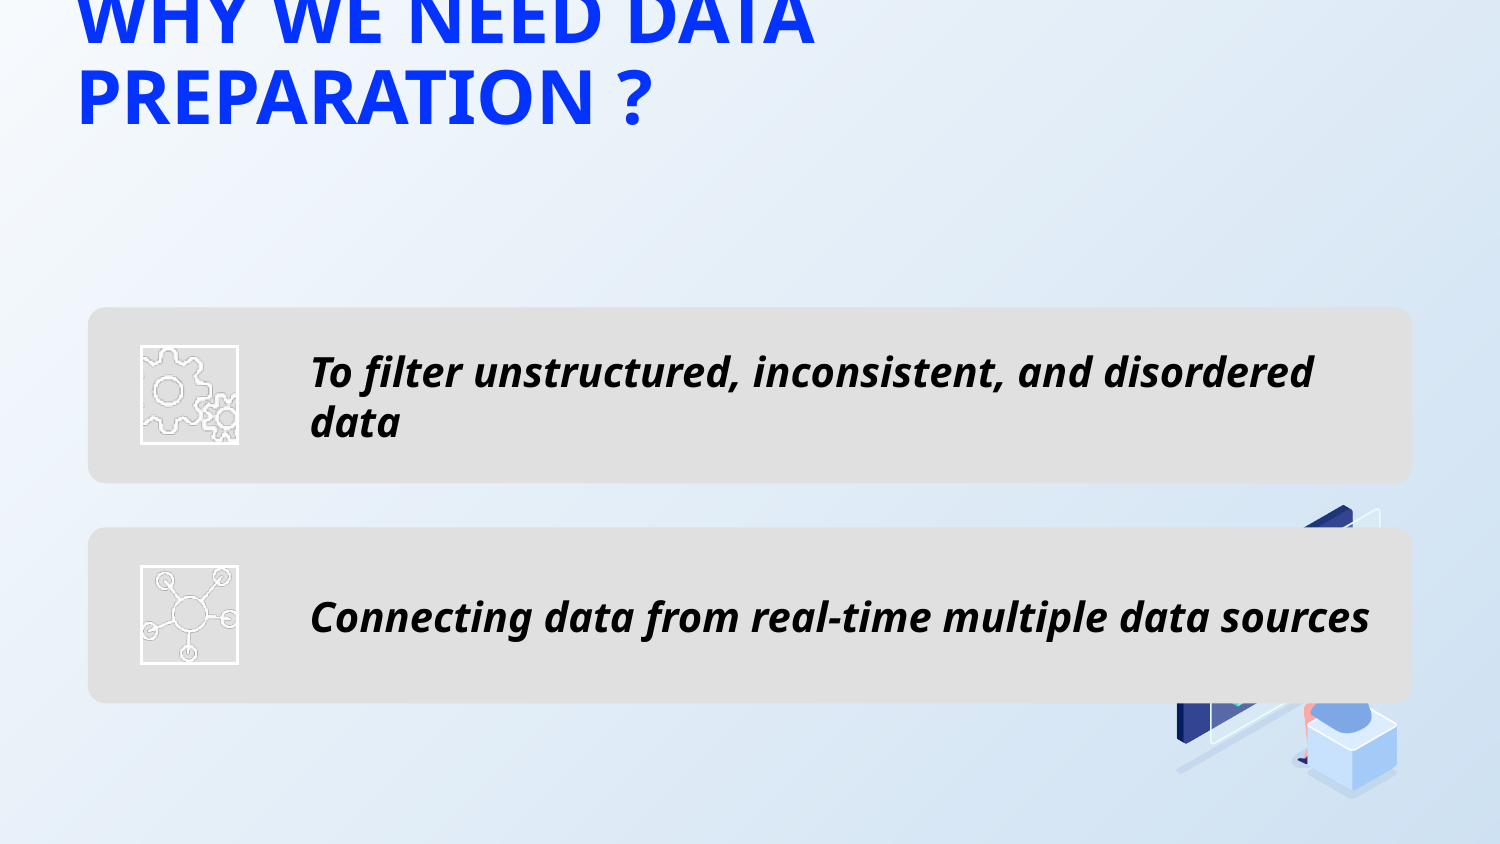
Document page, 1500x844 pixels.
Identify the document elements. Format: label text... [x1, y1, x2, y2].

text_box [87, 211, 1413, 799]
title WHY WE NEED DATA PREPARATION ? [75, 0, 1397, 141]
